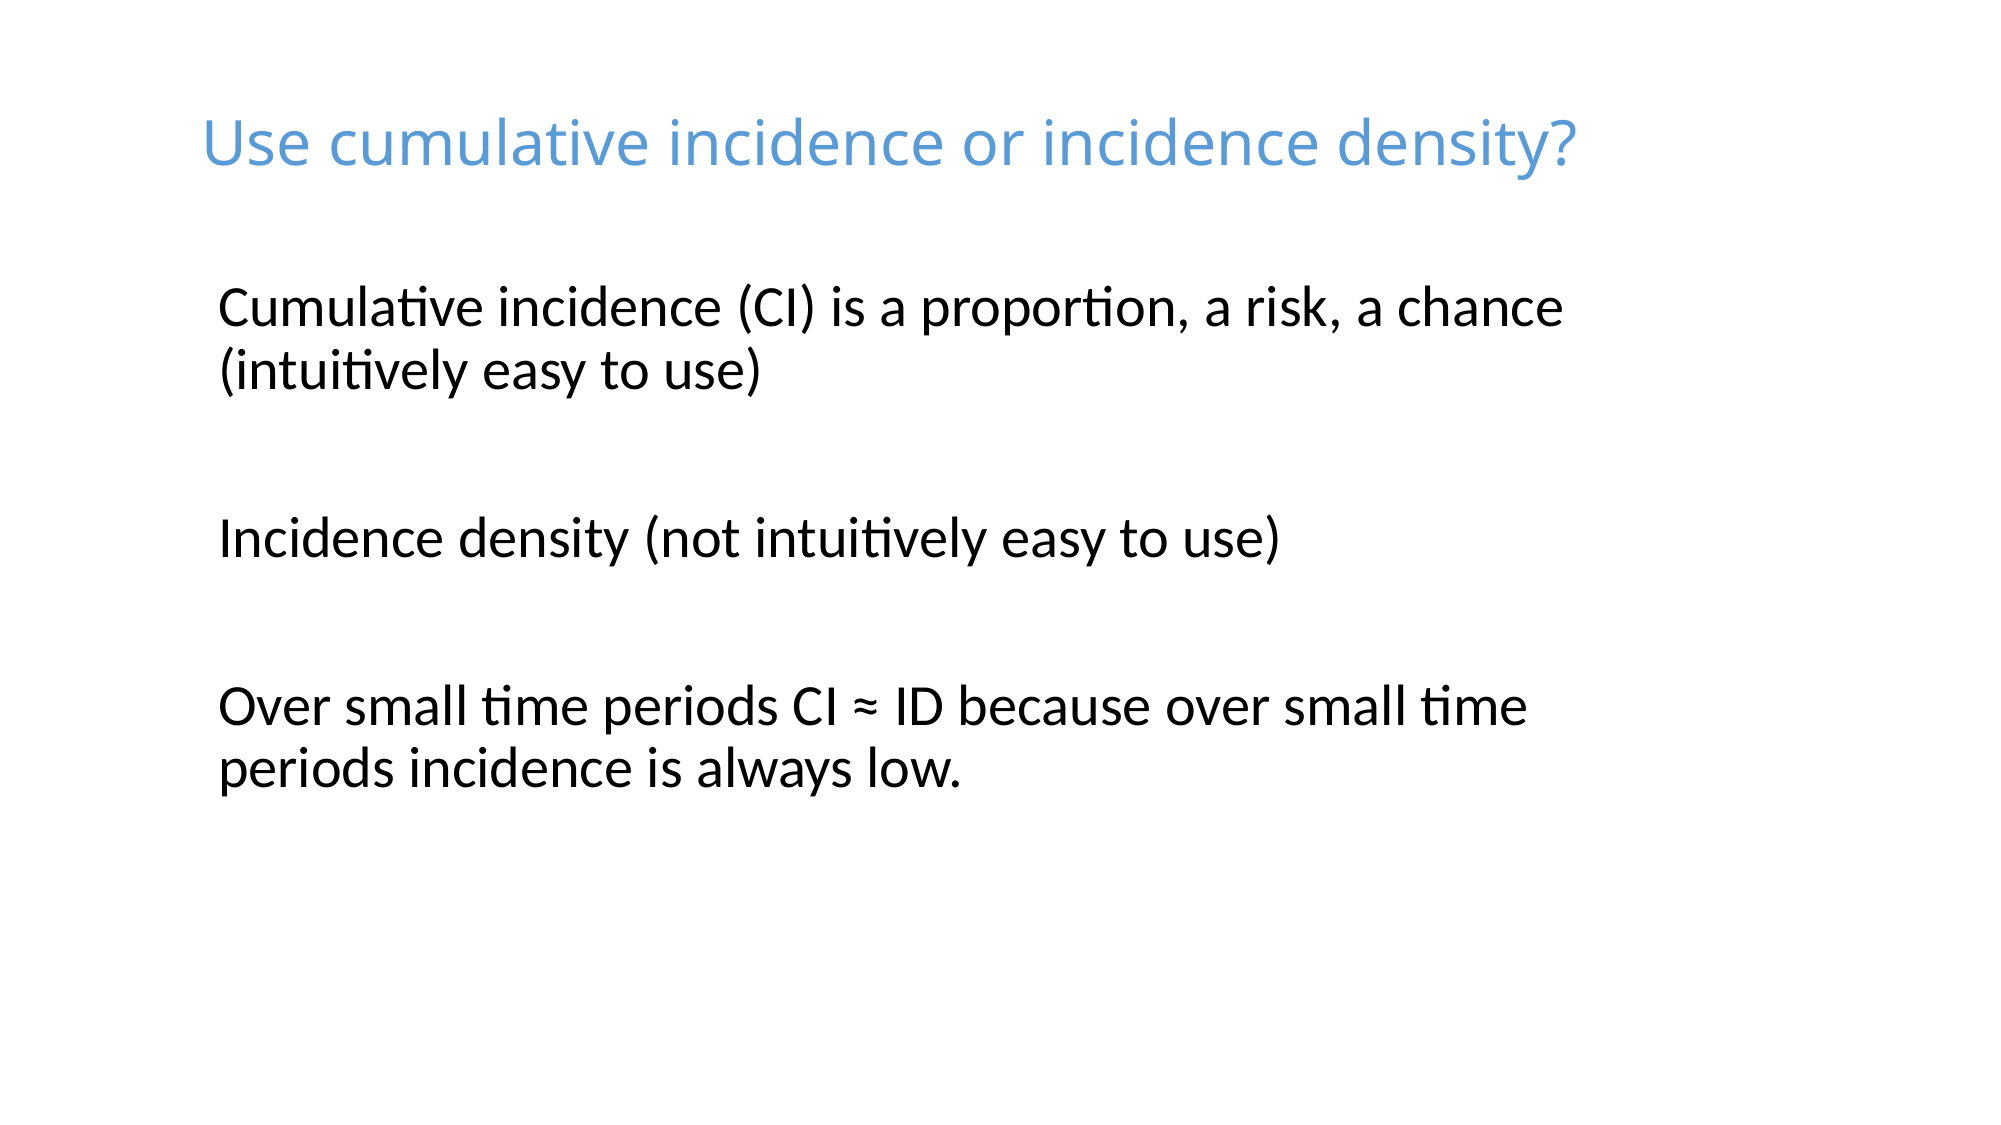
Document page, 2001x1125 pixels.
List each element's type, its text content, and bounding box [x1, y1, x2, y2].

list Use cumulative incidence or incidence density? [186, 95, 1610, 226]
list Cumulative incidence (CI) is a proportion, a risk, a chance (intuitively easy to use) Incidence density (not intuitively easy to use) Over small time periods CI ≈ ID because over small time periods incidence is always low. [203, 268, 1675, 1110]
